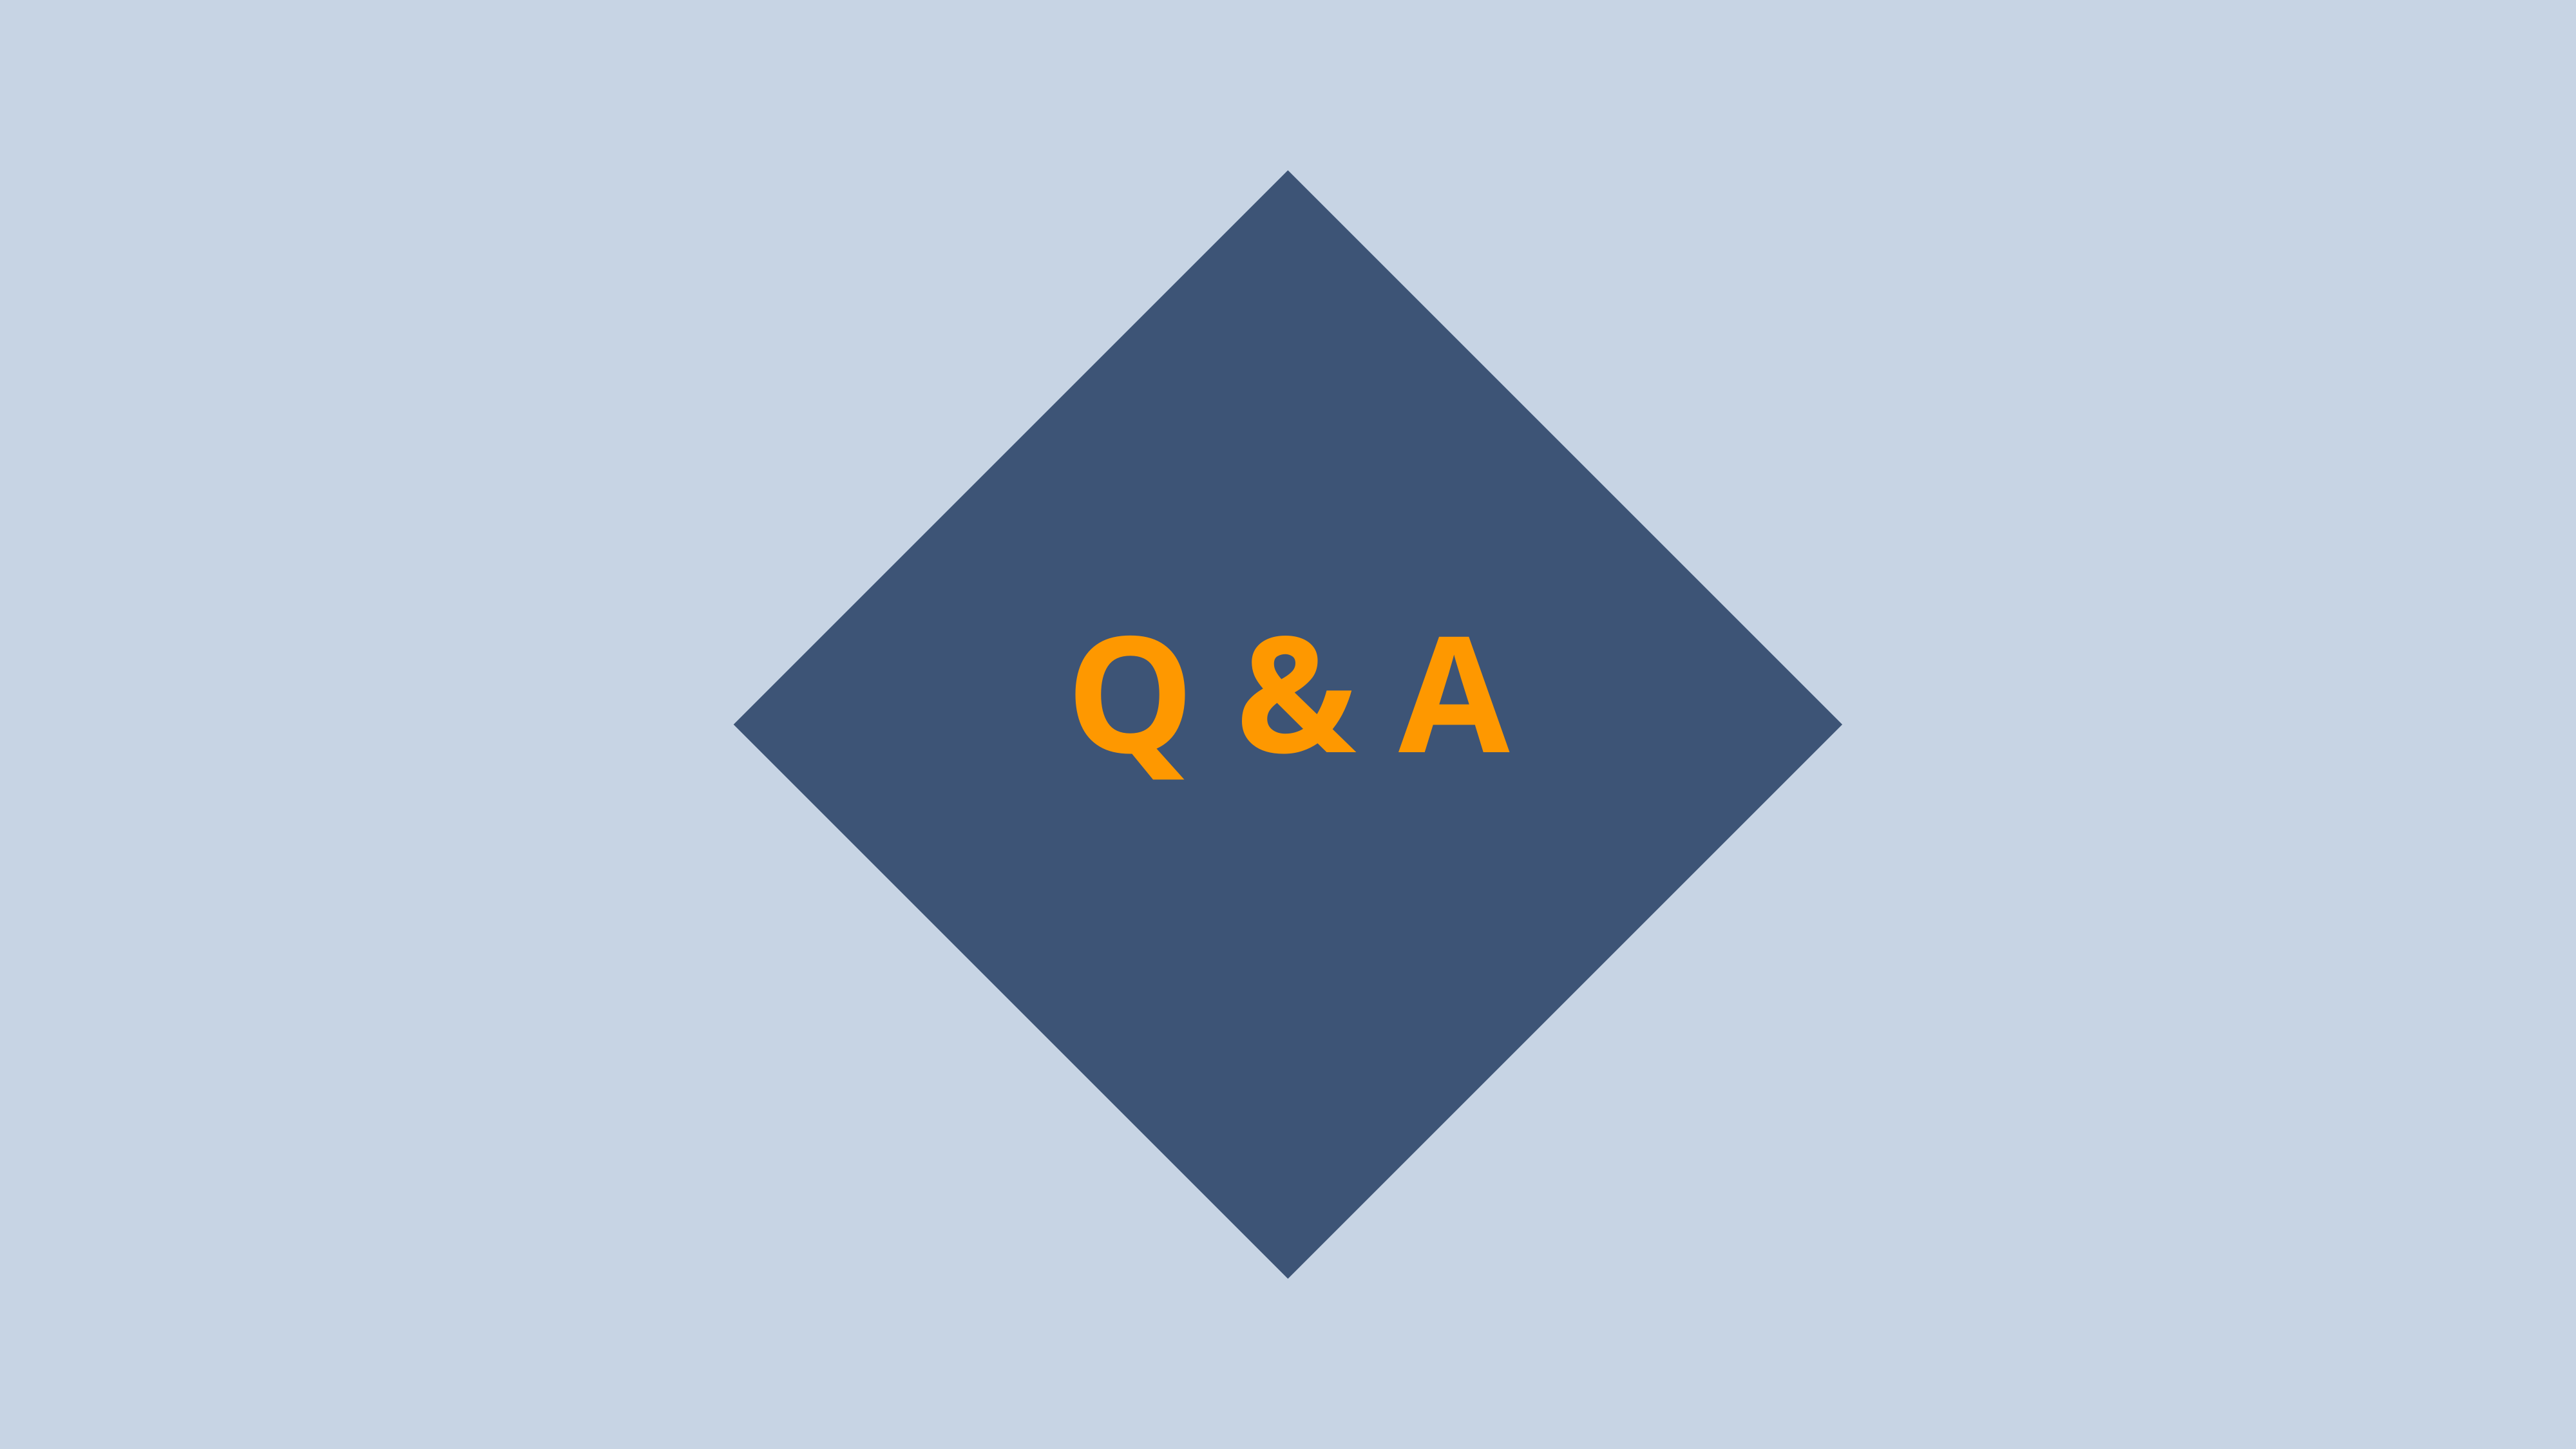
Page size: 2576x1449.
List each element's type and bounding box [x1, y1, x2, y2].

text_box [733, 170, 1843, 1279]
text_box [0, 0, 2576, 1449]
